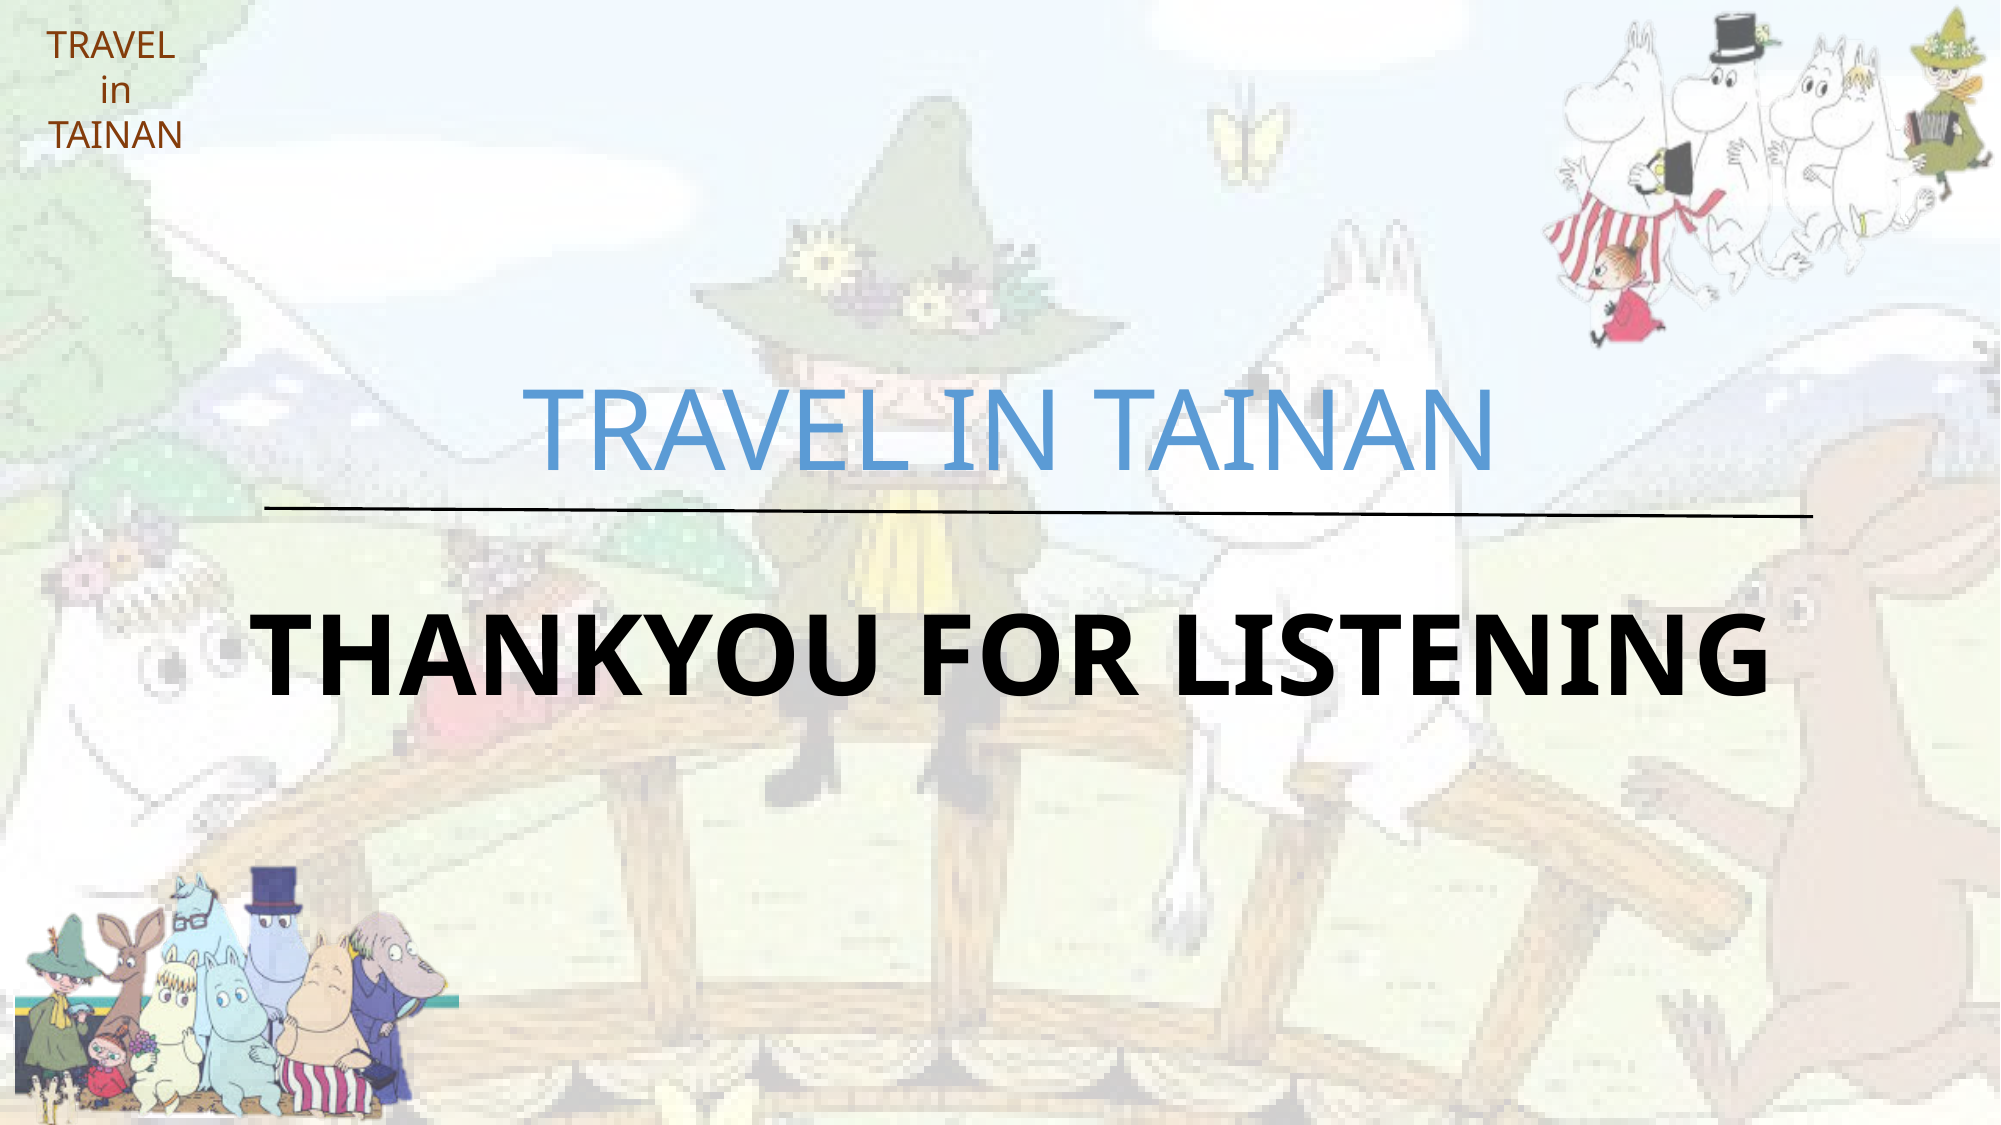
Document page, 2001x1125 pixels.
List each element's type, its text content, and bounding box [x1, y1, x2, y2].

text_box TRAVEL IN TAINAN [507, 350, 1517, 501]
text_box THANKYOU FOR LISTENING [232, 575, 1791, 726]
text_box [264, 508, 1814, 517]
